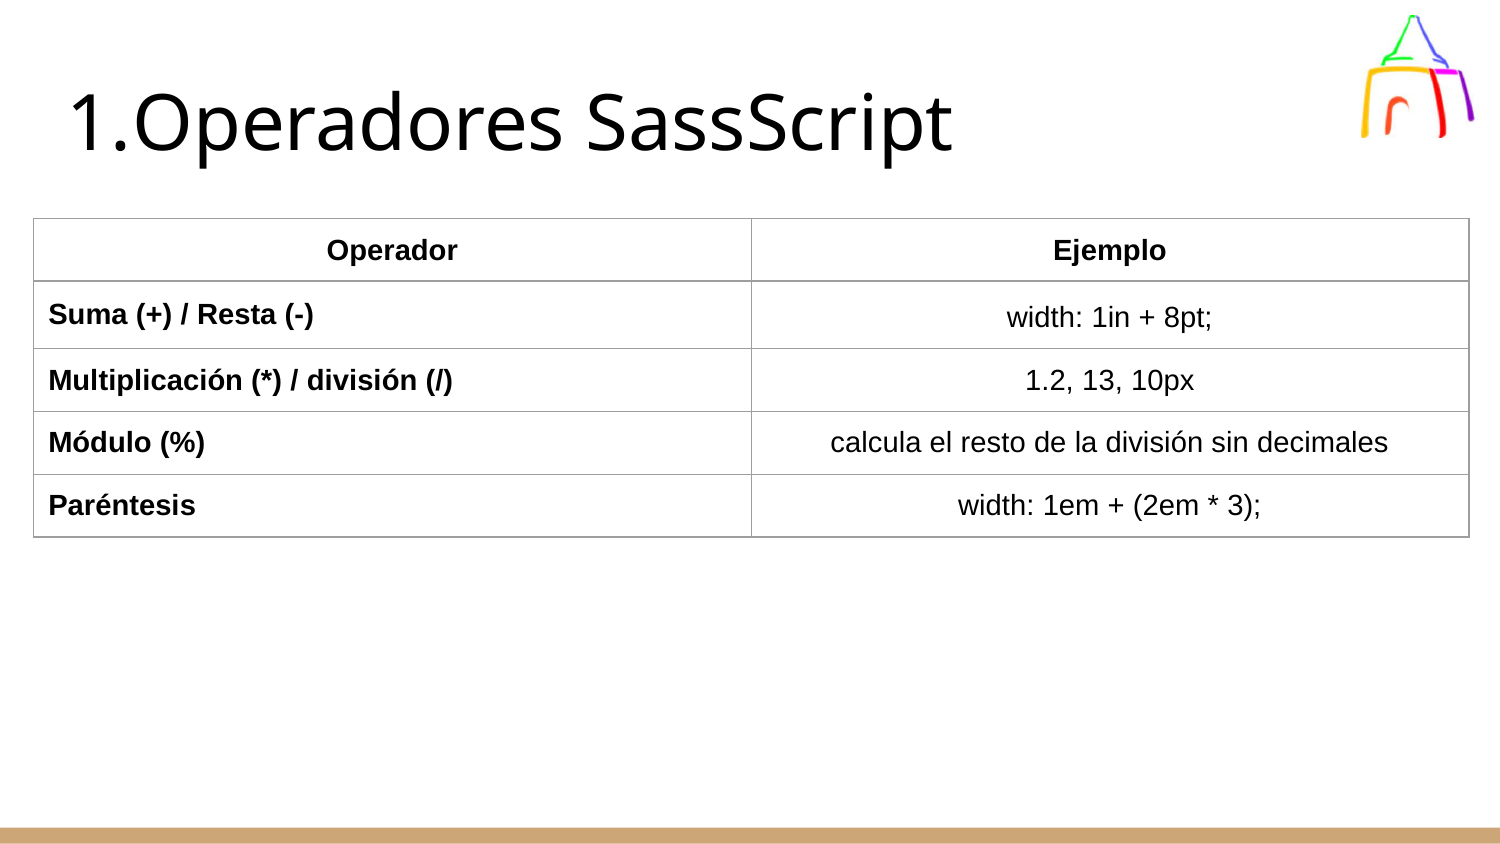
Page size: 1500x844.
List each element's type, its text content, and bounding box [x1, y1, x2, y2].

table_cell Suma (+) / Resta (-) [34, 282, 751, 348]
table_cell Paréntesis [34, 475, 751, 536]
table_header Operador [34, 219, 751, 280]
title Operadores SassScript [51, 51, 1449, 189]
table_cell Módulo (%) [34, 412, 751, 474]
picture [1361, 15, 1483, 138]
table_cell Multiplicación (*) / división (/) [34, 349, 751, 411]
table_header Ejemplo [752, 219, 1468, 280]
table_cell calcula el resto de la división sin decimales [752, 412, 1468, 474]
table_cell width: 1in + 8pt; [752, 282, 1468, 348]
table_cell width: 1em + (2em * 3); [752, 475, 1468, 536]
table_cell 1.2, 13, 10px [752, 349, 1468, 411]
